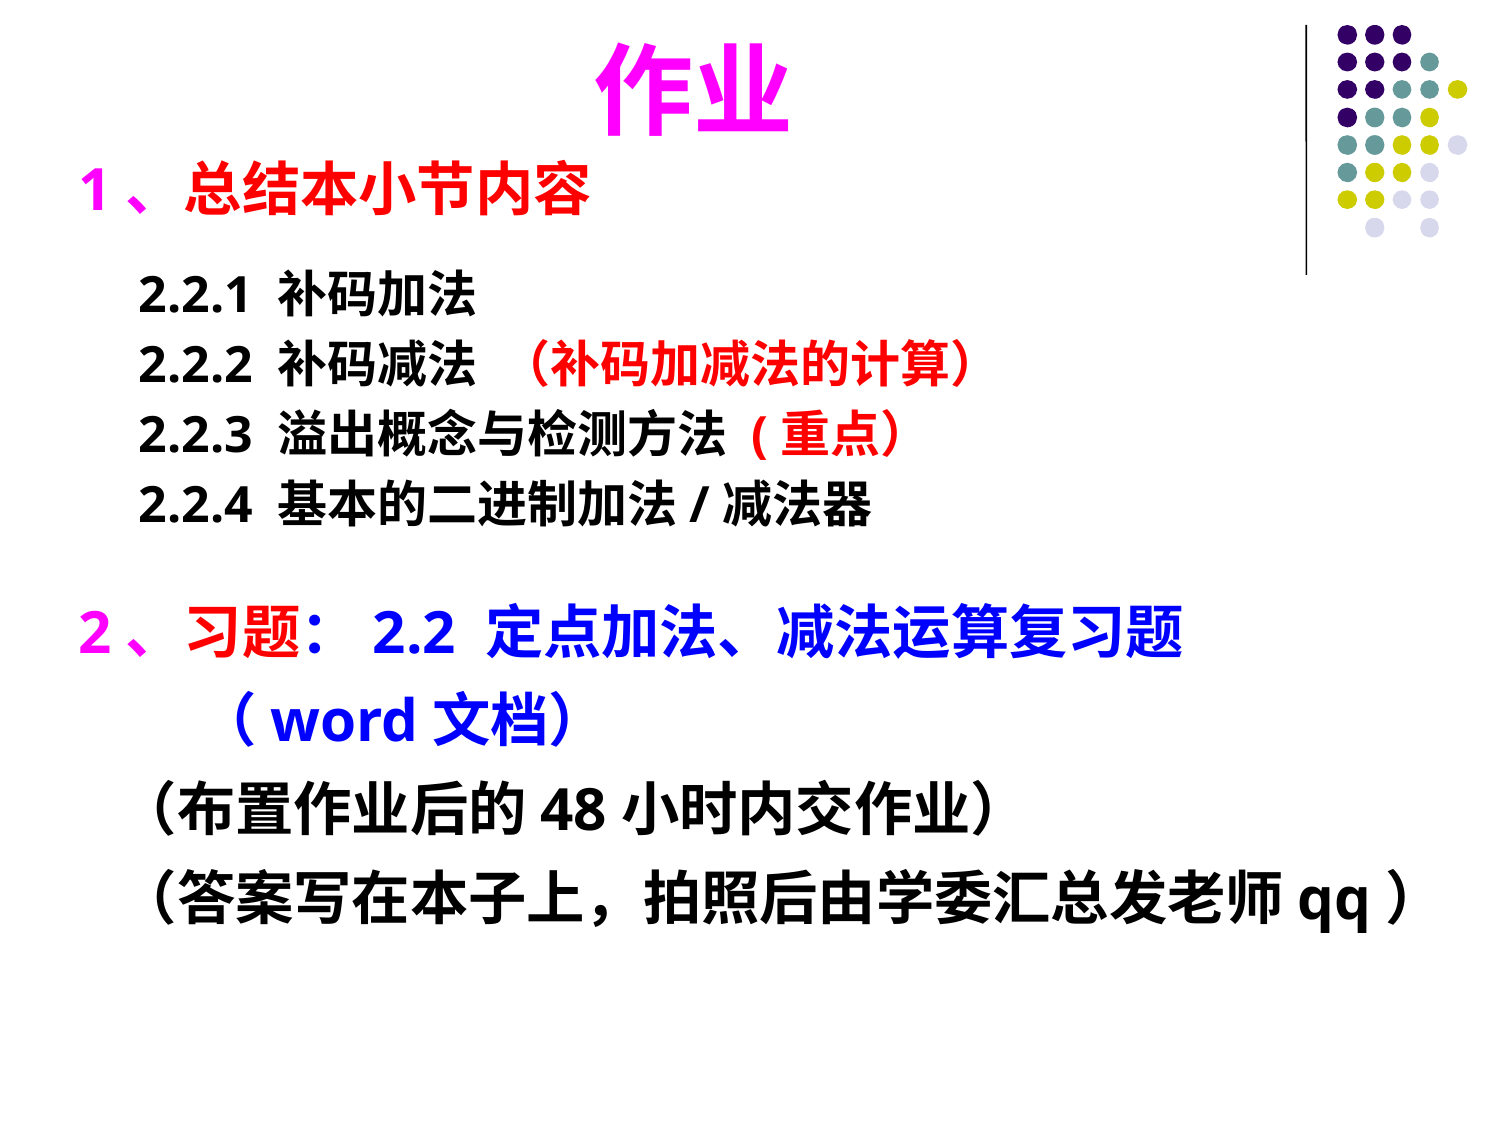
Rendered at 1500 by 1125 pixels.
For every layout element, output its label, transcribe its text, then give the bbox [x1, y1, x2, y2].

title 作业 [74, 19, 1313, 137]
text_box 2.2.1 补码加法 2.2.2 补码减法 （补码加减法的计算） 2.2.3 溢出概念与检测方法 (重点） 2.2.4 基本的二进制加法/减法器 [123, 255, 1463, 529]
list 1、总结本小节内容 2、习题：2.2 定点加法、减法运算复习题 （word文档） （布置作业后的48小时内交作业） （答案写在本子上，拍照后由学委汇总发老师qq） [63, 137, 1463, 862]
